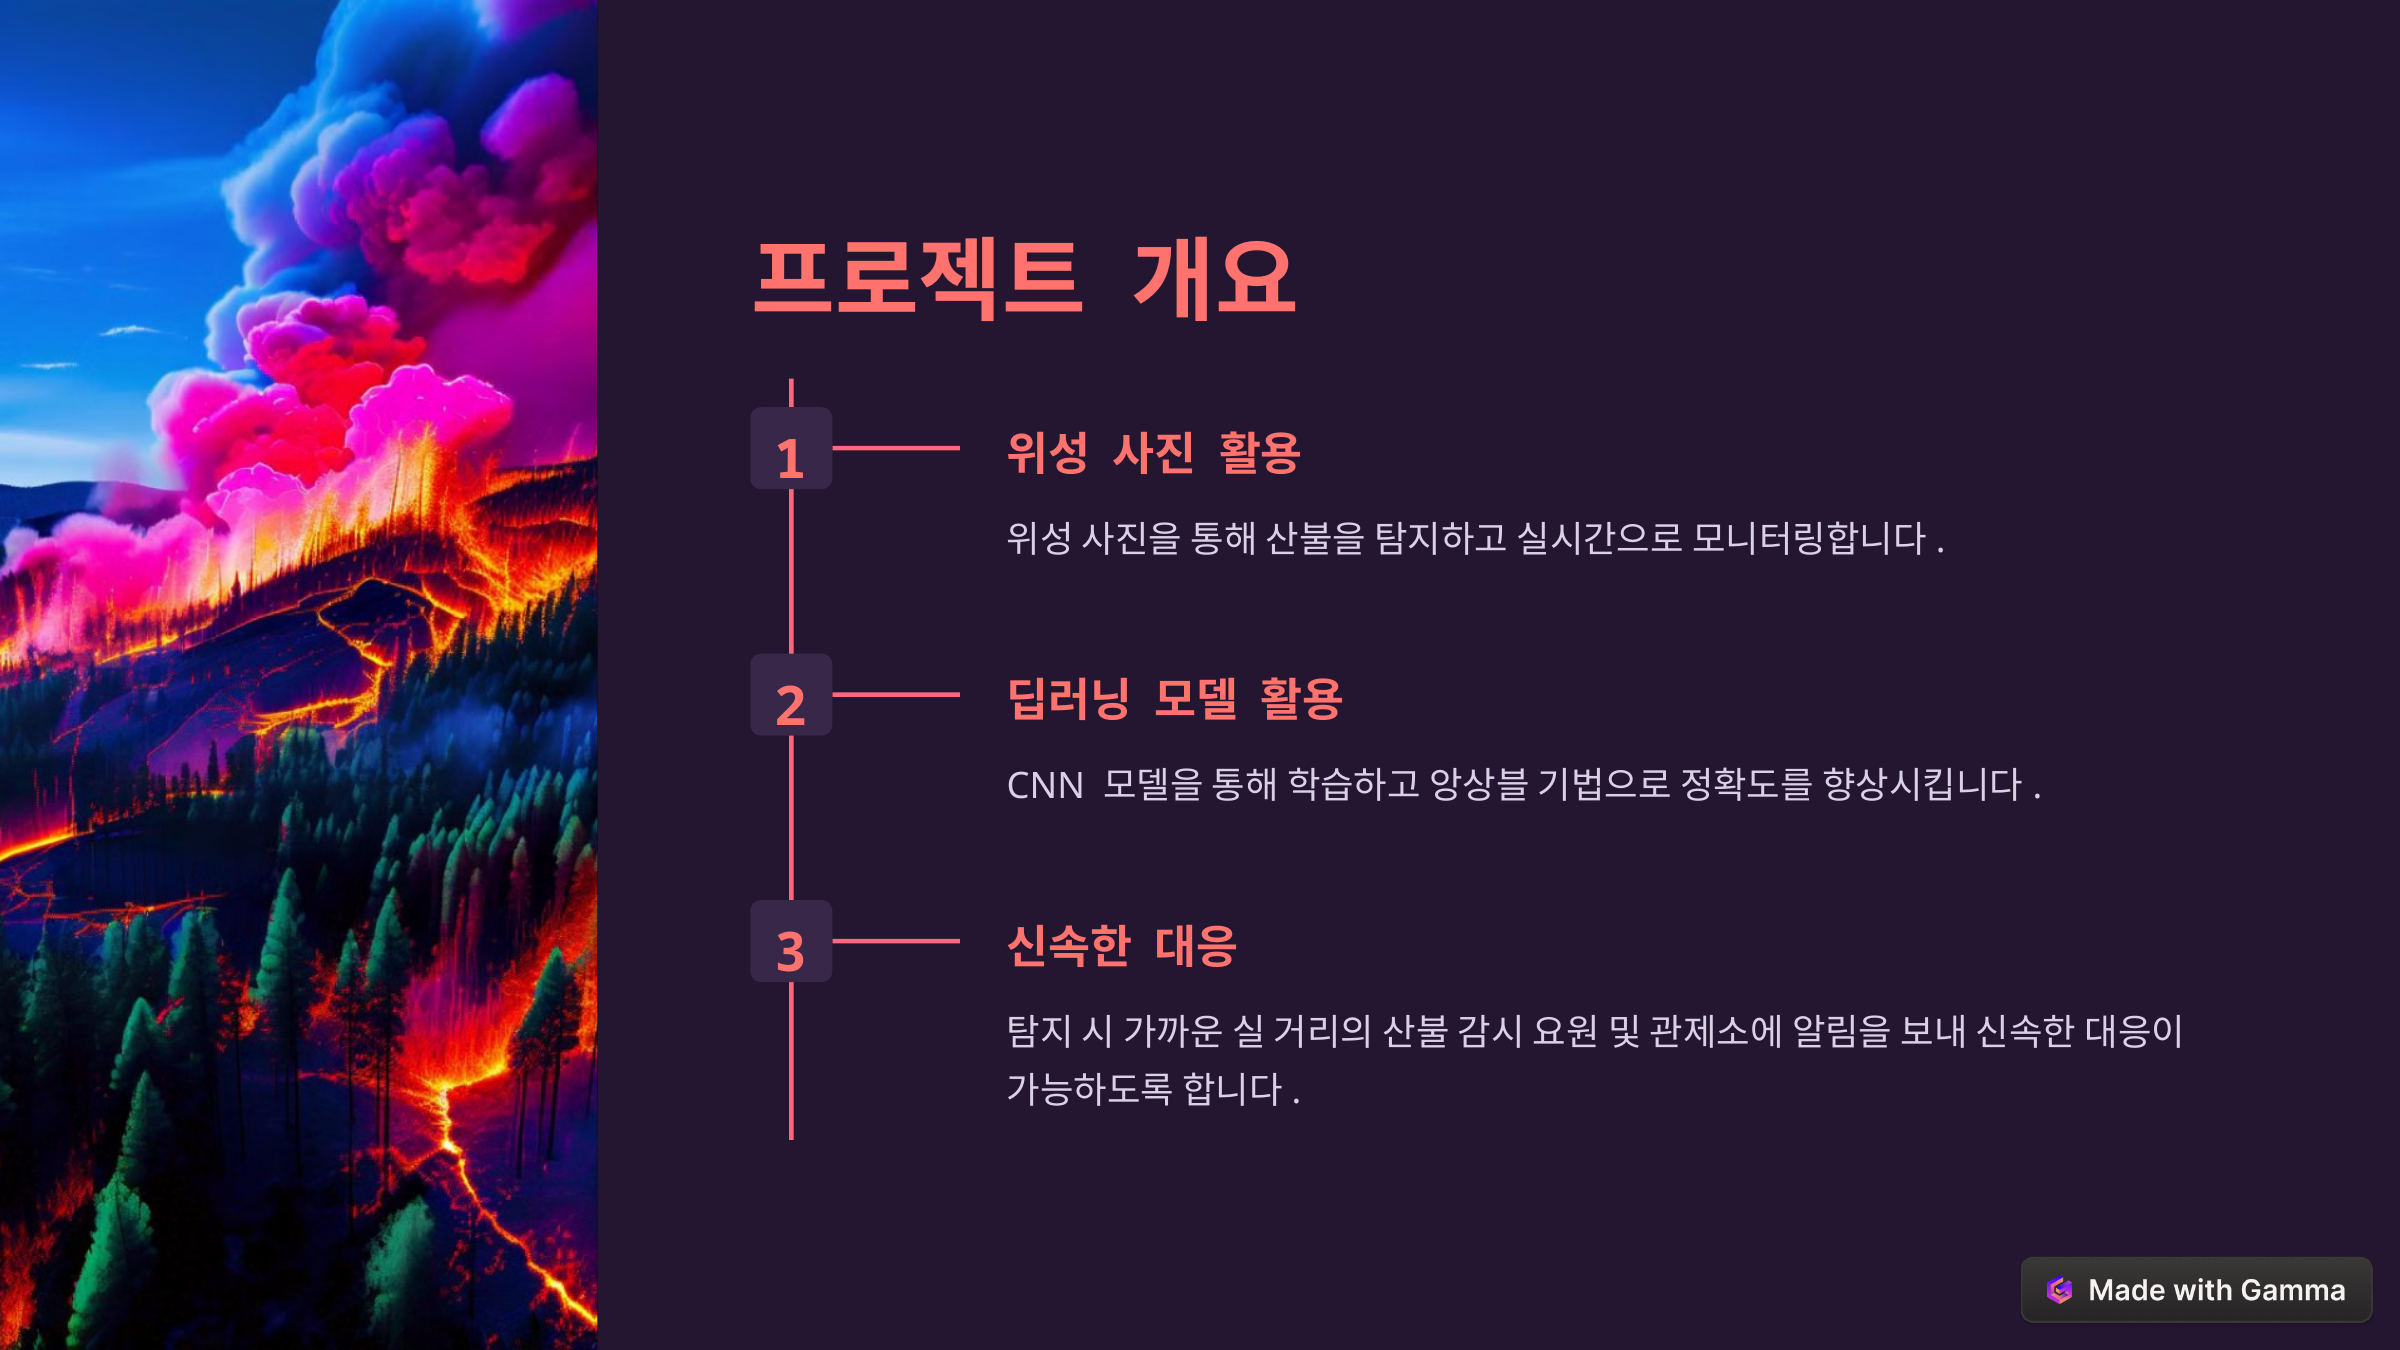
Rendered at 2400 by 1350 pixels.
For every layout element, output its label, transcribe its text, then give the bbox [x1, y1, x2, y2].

text_box [750, 407, 833, 490]
text_box [833, 445, 960, 451]
text_box 프로젝트 개요 [736, 210, 1648, 324]
text_box [750, 900, 833, 983]
text_box [789, 378, 794, 407]
text_box CNN 모델을 통해 학습하고 앙상블 기법으로 정확도를 향상시킵니다. [991, 740, 2264, 799]
text_box 신속한 대응 [991, 907, 1448, 965]
text_box 탐지 시 가까운 실 거리의 산불 감시 요원 및 관제소에 알림을 보내 신속한 대응이 가능하도록 합니다. [991, 986, 2264, 1104]
text_box 위성 사진을 통해 산불을 탐지하고 실시간으로 모니터링합니다. [991, 493, 2264, 553]
text_box [833, 692, 960, 697]
text_box 3 [777, 906, 805, 976]
picture [0, 0, 599, 1350]
text_box 2 [777, 660, 805, 729]
text_box [750, 653, 833, 736]
text_box [833, 938, 960, 944]
text_box [599, 0, 2400, 1350]
picture [2008, 1244, 2385, 1335]
text_box [789, 490, 794, 653]
text_box [789, 736, 794, 900]
text_box 1 [777, 413, 805, 483]
text_box 딥러닝 모델 활용 [991, 661, 1448, 719]
text_box [789, 983, 794, 1140]
text_box 위성 사진 활용 [991, 415, 1448, 472]
